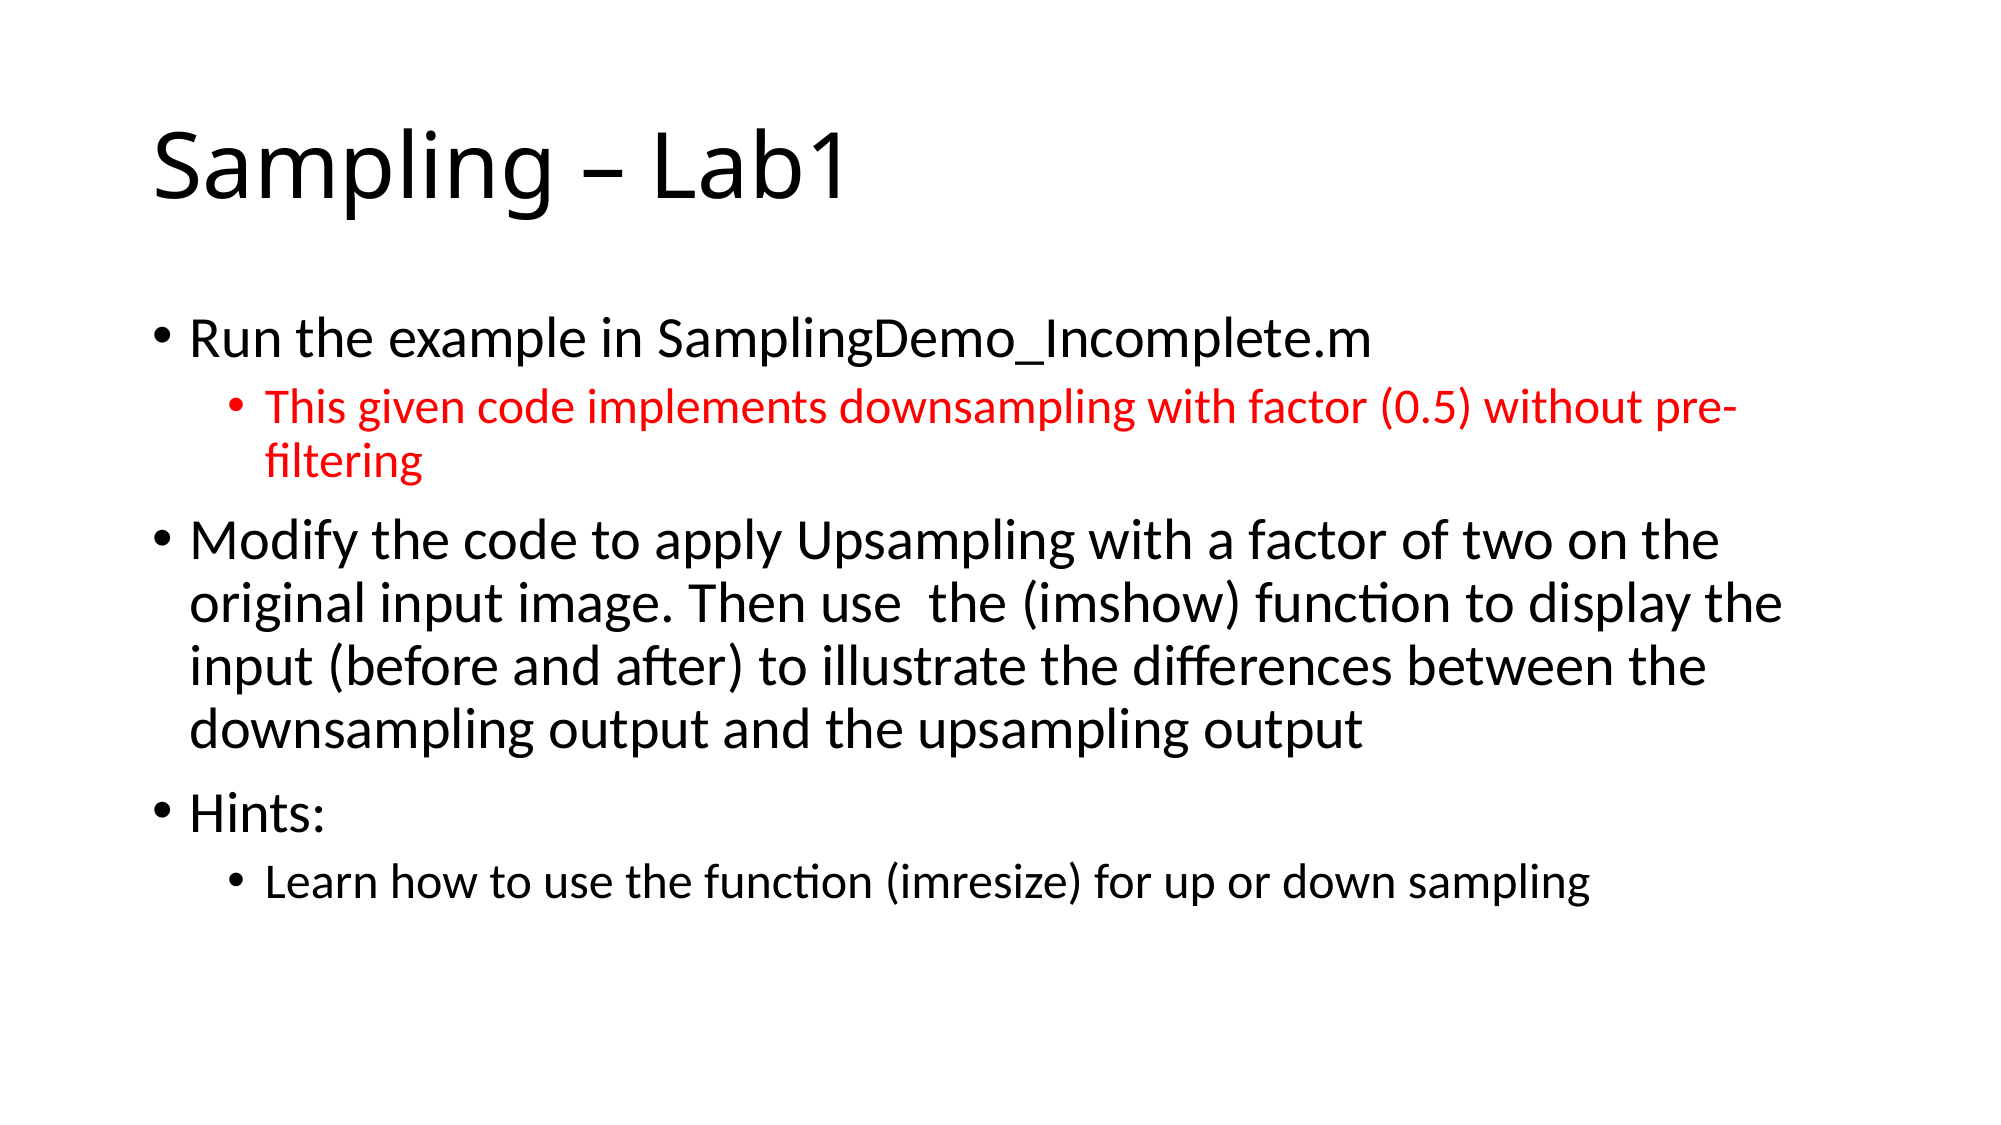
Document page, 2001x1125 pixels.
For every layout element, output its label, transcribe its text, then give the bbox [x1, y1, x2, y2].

list Run the example in SamplingDemo_Incomplete.m This given code implements downsampling with factor (0.5) without pre-filtering Modify the code to apply Upsampling with a factor of two on the original input image. Then use the (imshow) function to display the input (before and after) to illustrate the differences between the downsampling output and the upsampling output Hints: Learn how to use the function (imresize) for up or down sampling [137, 299, 1863, 1014]
title Sampling – Lab1 [137, 59, 1863, 278]
